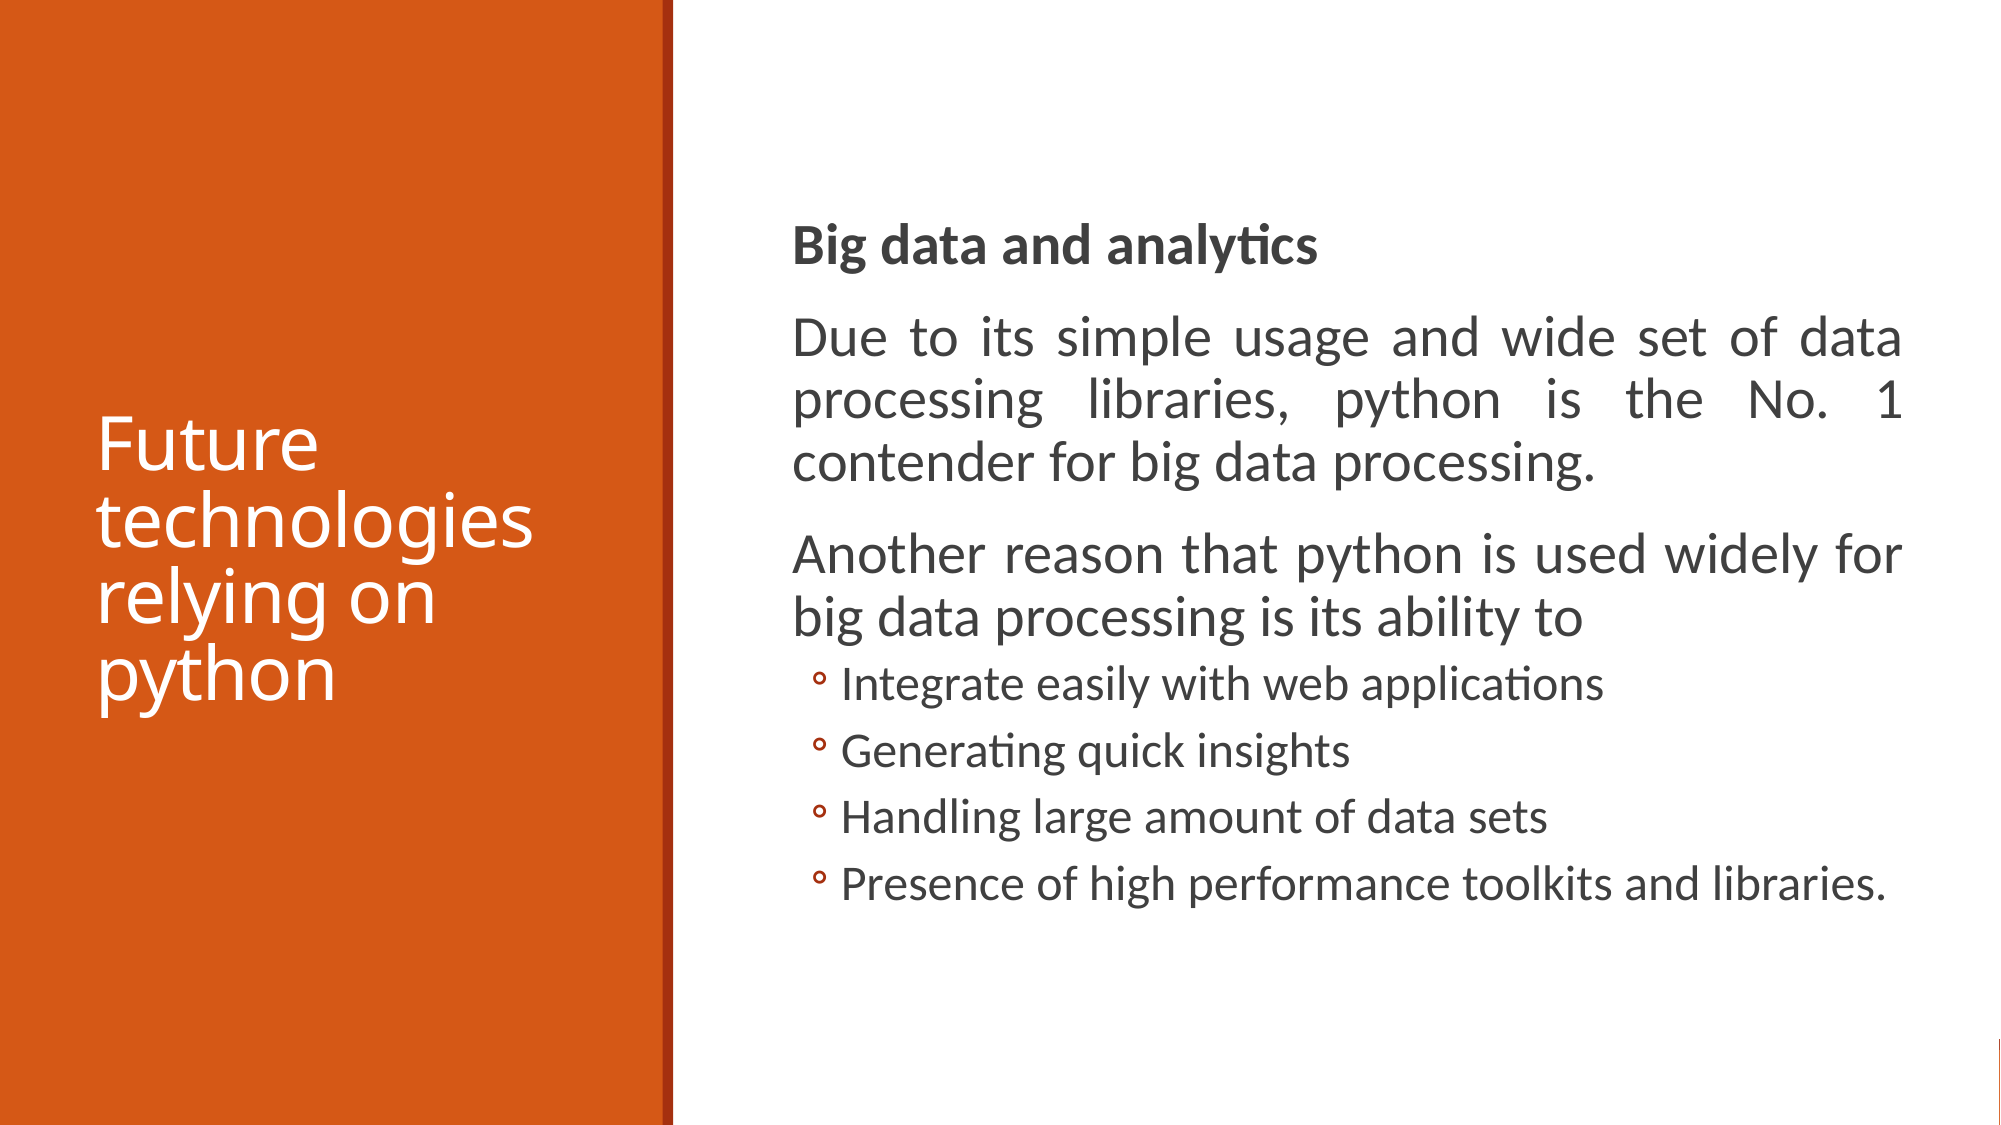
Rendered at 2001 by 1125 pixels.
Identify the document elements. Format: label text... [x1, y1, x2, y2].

text_box [674, 0, 2000, 1125]
list Big data and analytics Due to its simple usage and wide set of data processing libraries, python is the No. 1 contender for big data processing. Another reason that python is used widely for big data processing is its ability to Integrate easily with web applications Generating quick insights Handling large amount of data sets Presence of high performance toolkits and libraries. [777, 99, 1905, 1026]
text_box [661, 0, 674, 1125]
text_box [0, 0, 661, 1125]
title Future technologies relying on python [80, 99, 587, 1026]
